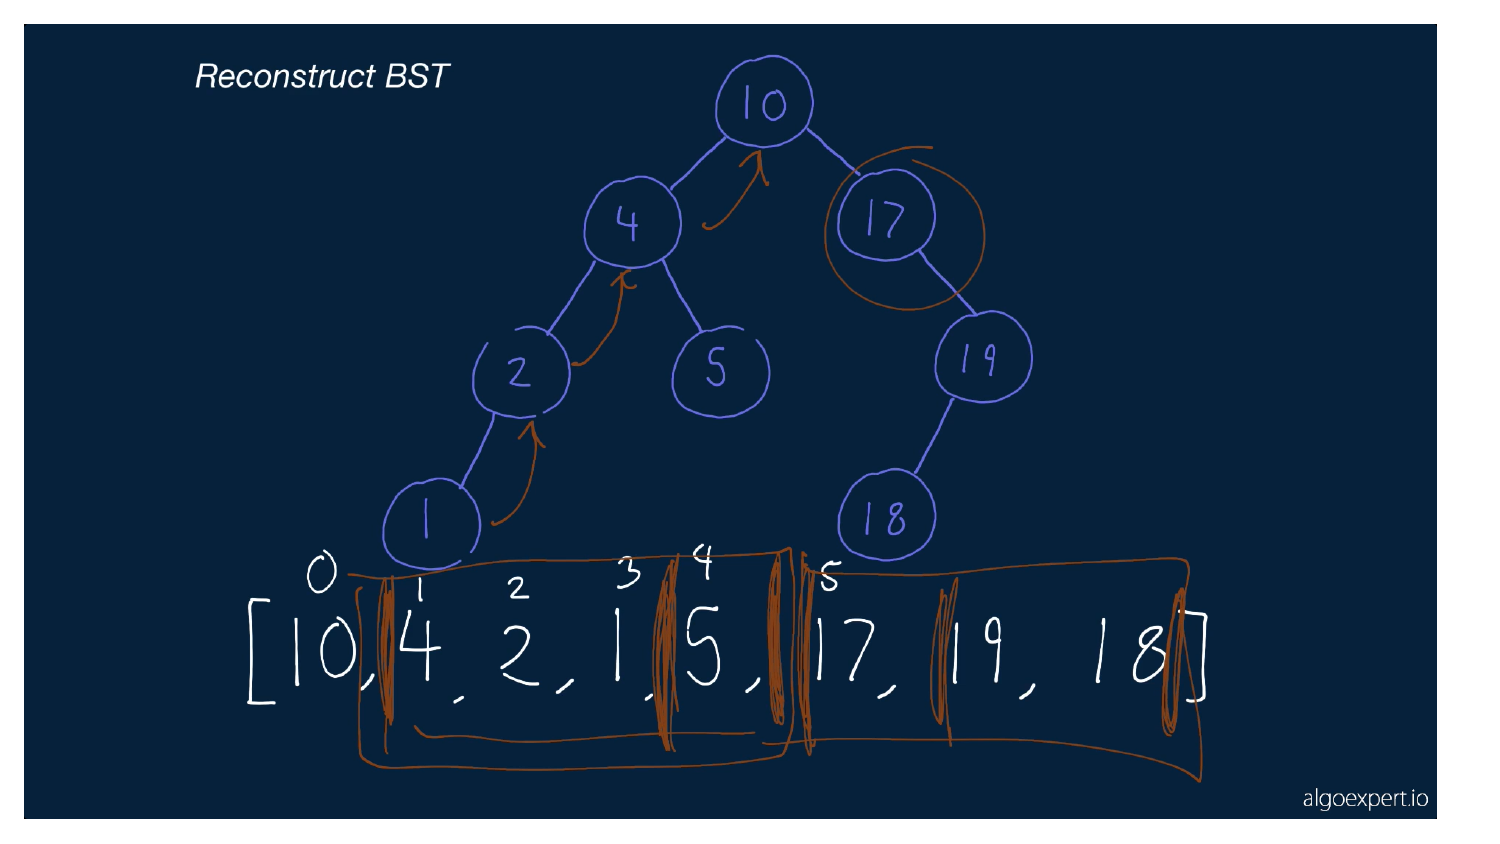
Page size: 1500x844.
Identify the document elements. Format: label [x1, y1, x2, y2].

picture [24, 24, 1437, 819]
